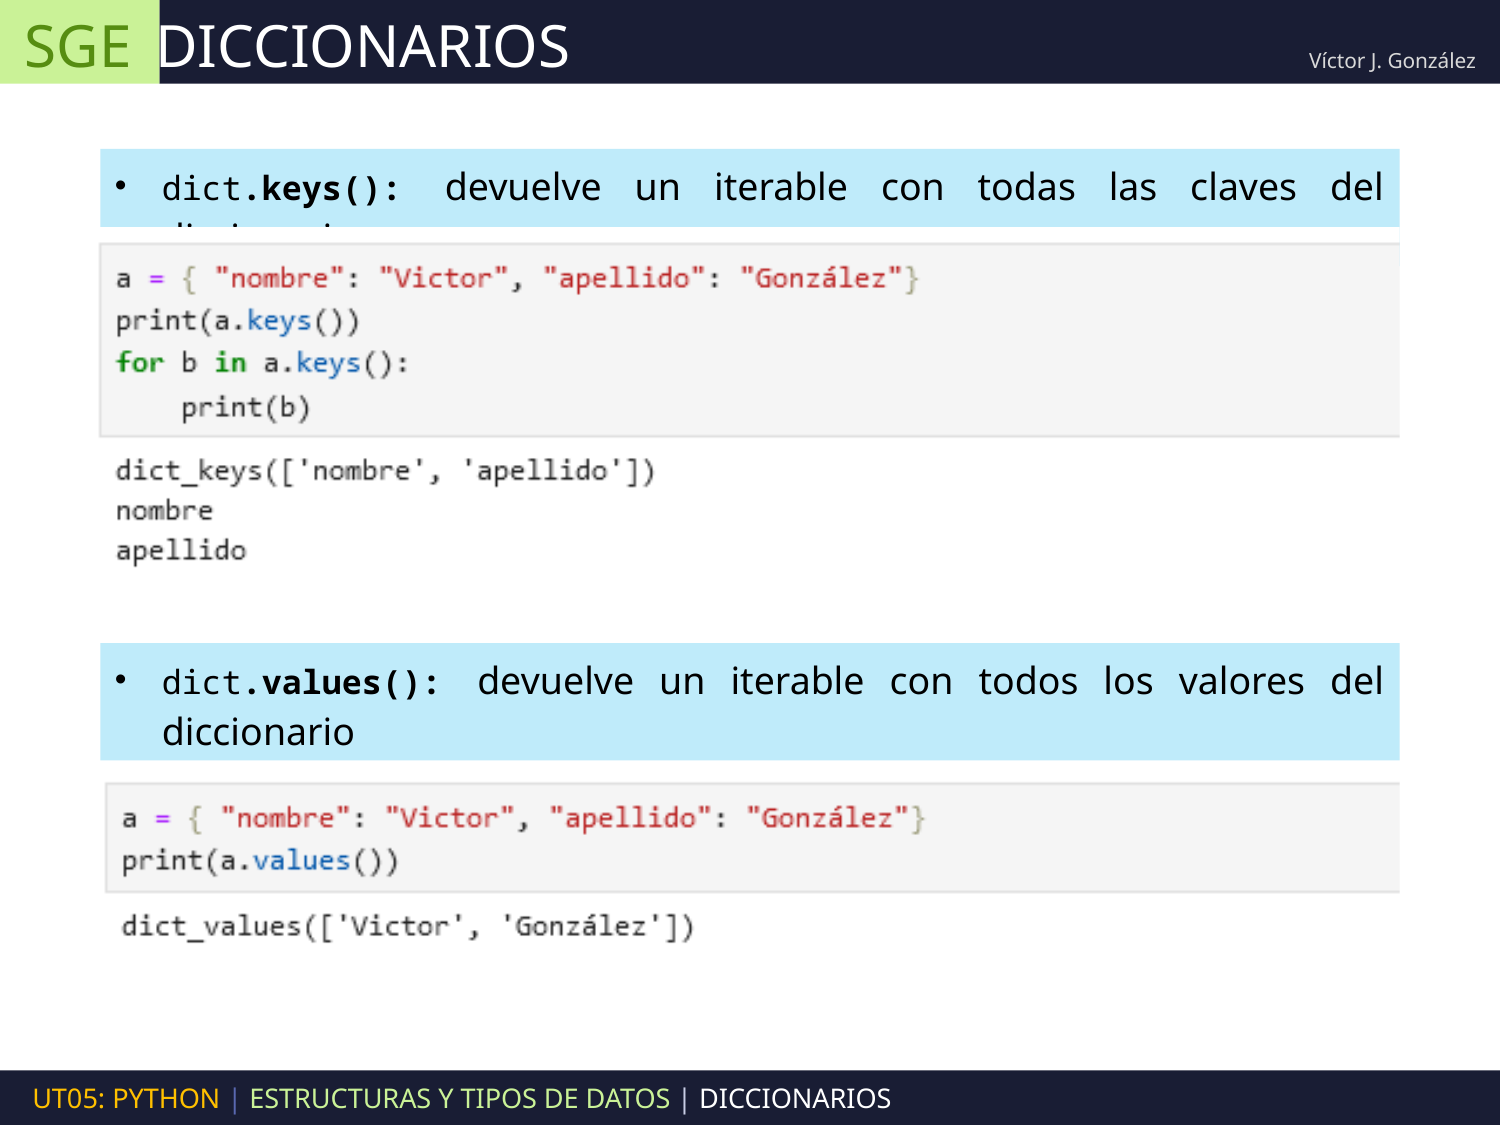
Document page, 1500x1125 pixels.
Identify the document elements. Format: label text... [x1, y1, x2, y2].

text_box UT05: PYTHON | ESTRUCTURAS Y TIPOS DE DATOS | DICCIONARIOS [17, 1073, 1500, 1122]
text_box DICCIONARIOS [147, 1, 586, 86]
picture [88, 226, 1400, 579]
text_box Víctor J. González [1294, 40, 1491, 80]
text_box [161, 0, 1500, 86]
text_box [0, 1068, 1500, 1125]
text_box [0, 0, 161, 86]
text_box SGE [10, 1, 147, 86]
text_box dict.keys(): devuelve un iterable con todas las claves del diccionario [100, 148, 1400, 226]
picture [94, 769, 1400, 970]
text_box dict.values(): devuelve un iterable con todos los valores del diccionario [100, 643, 1400, 761]
